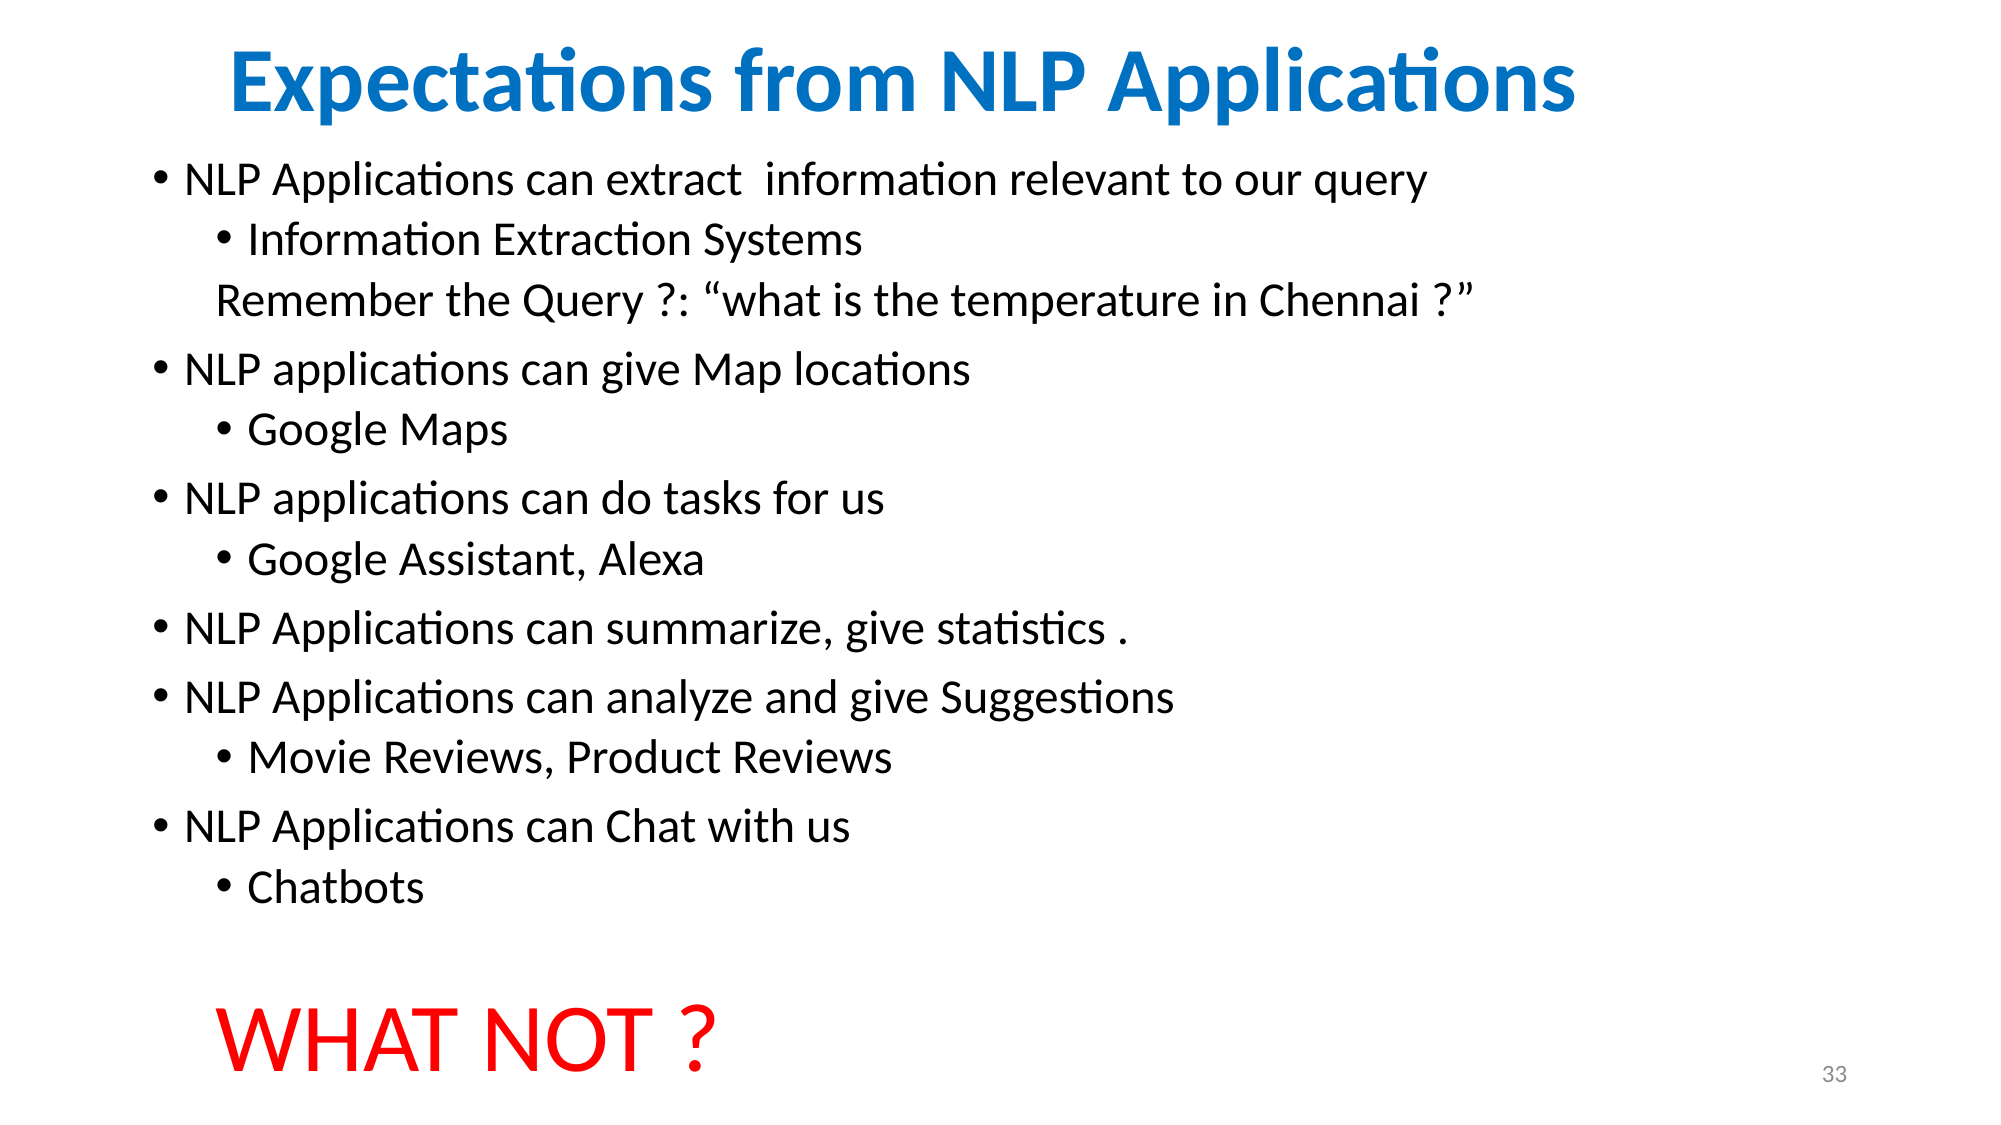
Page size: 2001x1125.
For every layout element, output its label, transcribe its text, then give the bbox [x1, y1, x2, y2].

title Expectations from NLP Applications [52, 20, 1778, 144]
list NLP Applications can extract information relevant to our query Information Extraction Systems Remember the Query ?: “what is the temperature in Chennai ?” NLP applications can give Map locations Google Maps NLP applications can do tasks for us Google Assistant, Alexa NLP Applications can summarize, give statistics . NLP Applications can analyze and give Suggestions Movie Reviews, Product Reviews NLP Applications can Chat with us Chatbots WHAT NOT ? [137, 145, 1863, 1103]
slide_number 33 [1412, 1042, 1863, 1103]
